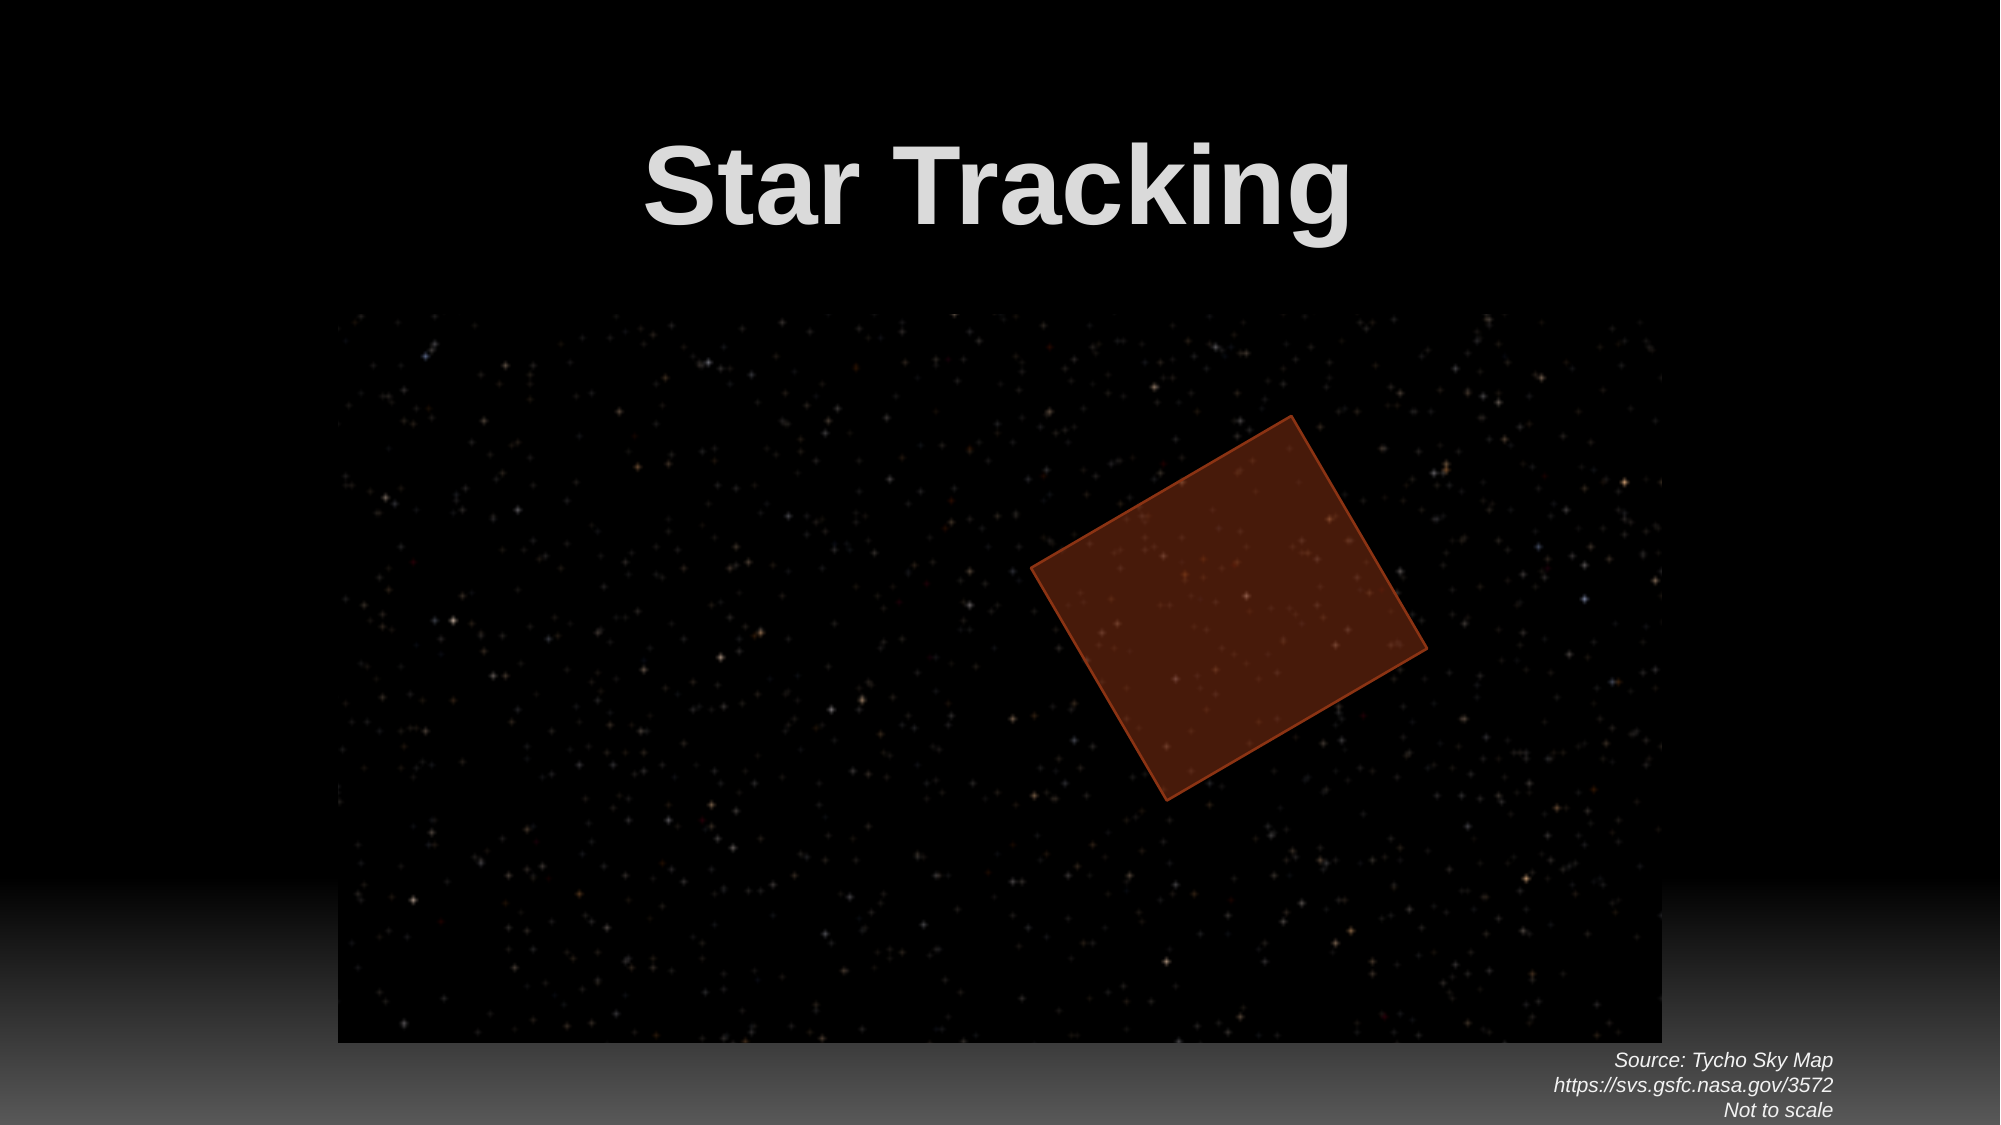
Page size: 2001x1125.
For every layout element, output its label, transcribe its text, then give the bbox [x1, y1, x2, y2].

footer Source: Tycho Sky Map https://svs.gsfc.nasa.gov/3572 Not to scale [753, 1054, 1849, 1115]
picture [337, 314, 1662, 1044]
title Star Tracking [149, 99, 1849, 260]
